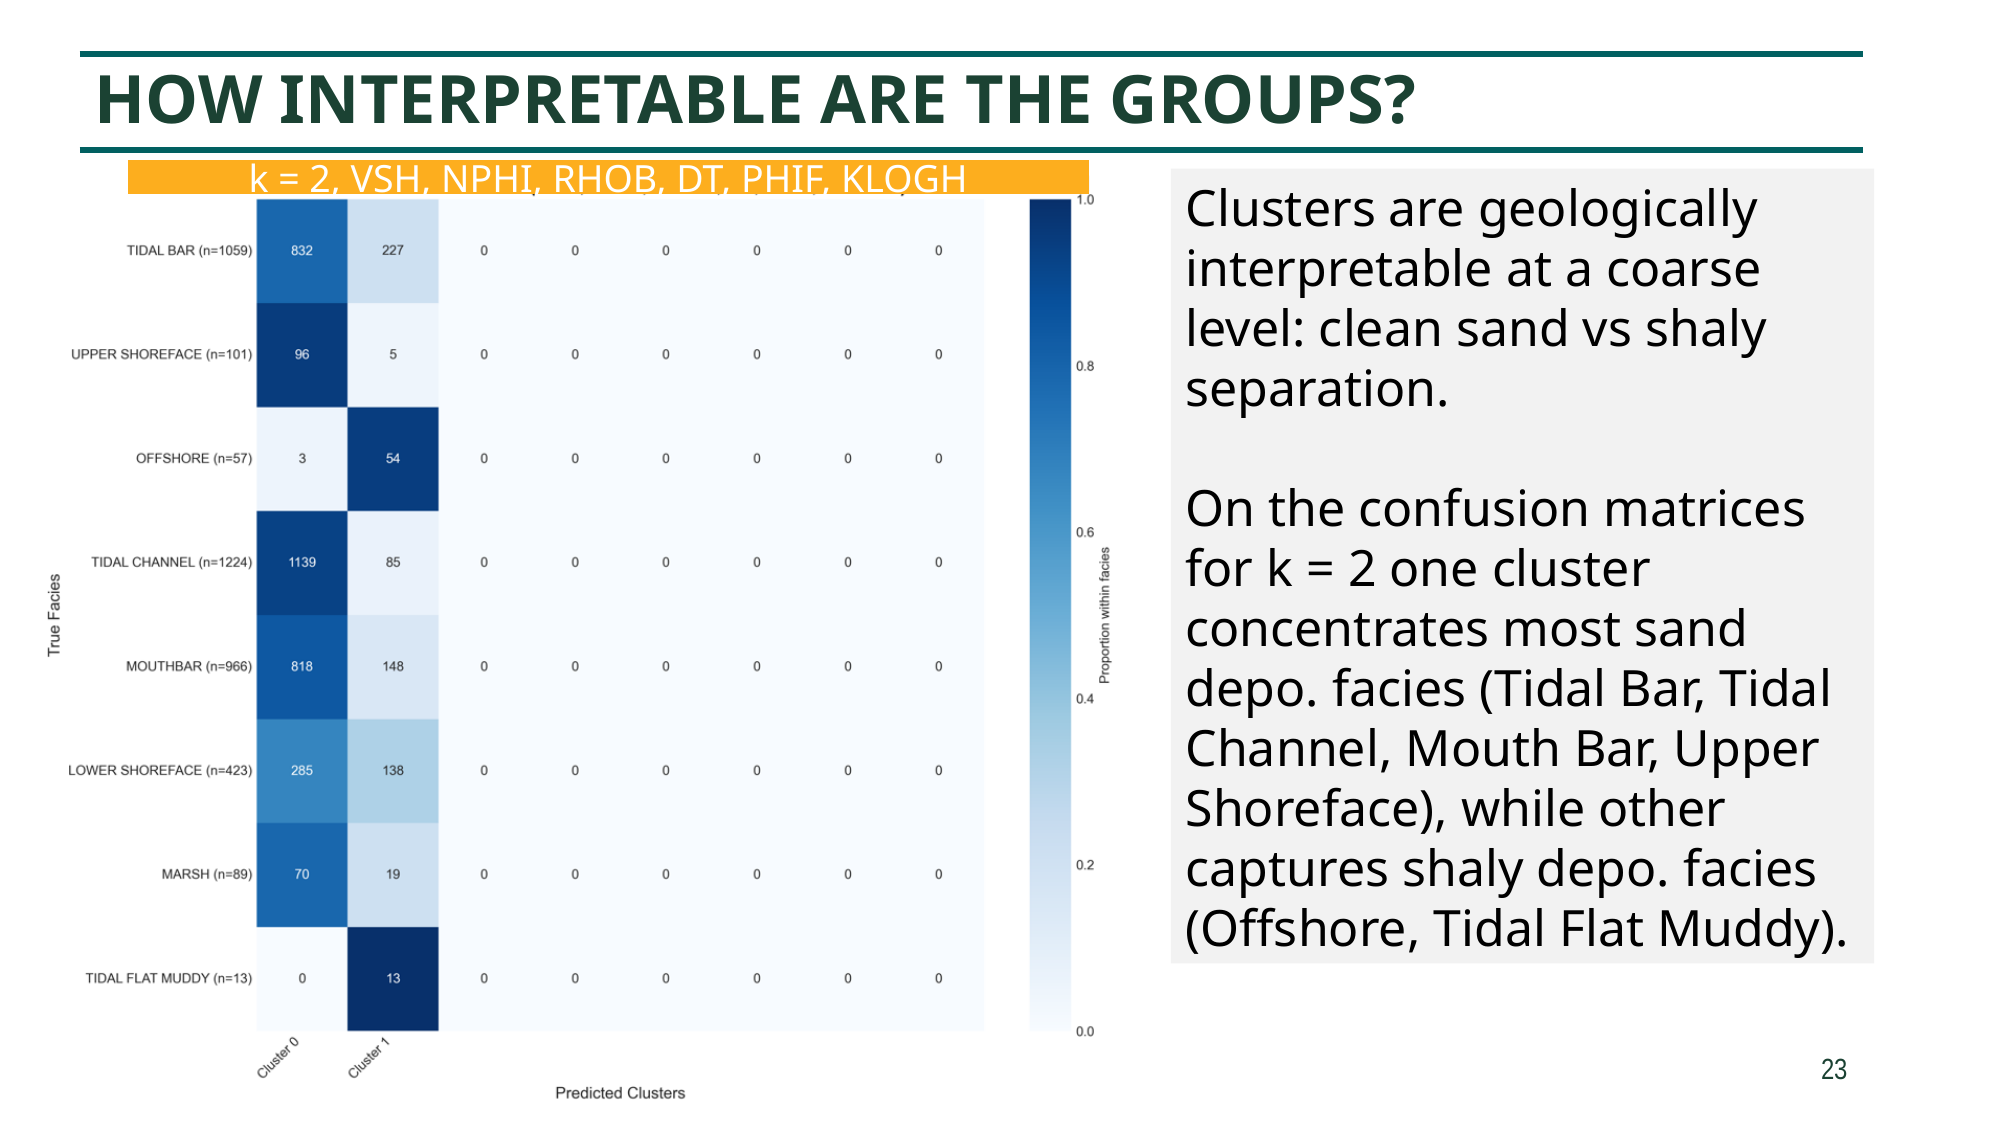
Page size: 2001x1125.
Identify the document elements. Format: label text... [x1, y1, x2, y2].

picture [45, 168, 1119, 1108]
text_box k = 2, VSH, NPHI, RHOB, DT, PHIF, KLOGH [126, 159, 1090, 168]
title How interpretable are the groups? [79, 58, 1863, 147]
text_box 23 [1412, 1042, 1863, 1103]
text_box Clusters are geologically interpretable at a coarse level: clean sand vs shaly separation. On the confusion matrices for k = 2 one cluster concentrates most sand depo. facies (Tidal Bar, Tidal Channel, Mouth Bar, Upper Shoreface), while other captures shaly depo. facies (Offshore, Tidal Flat Muddy). [1170, 168, 1875, 964]
